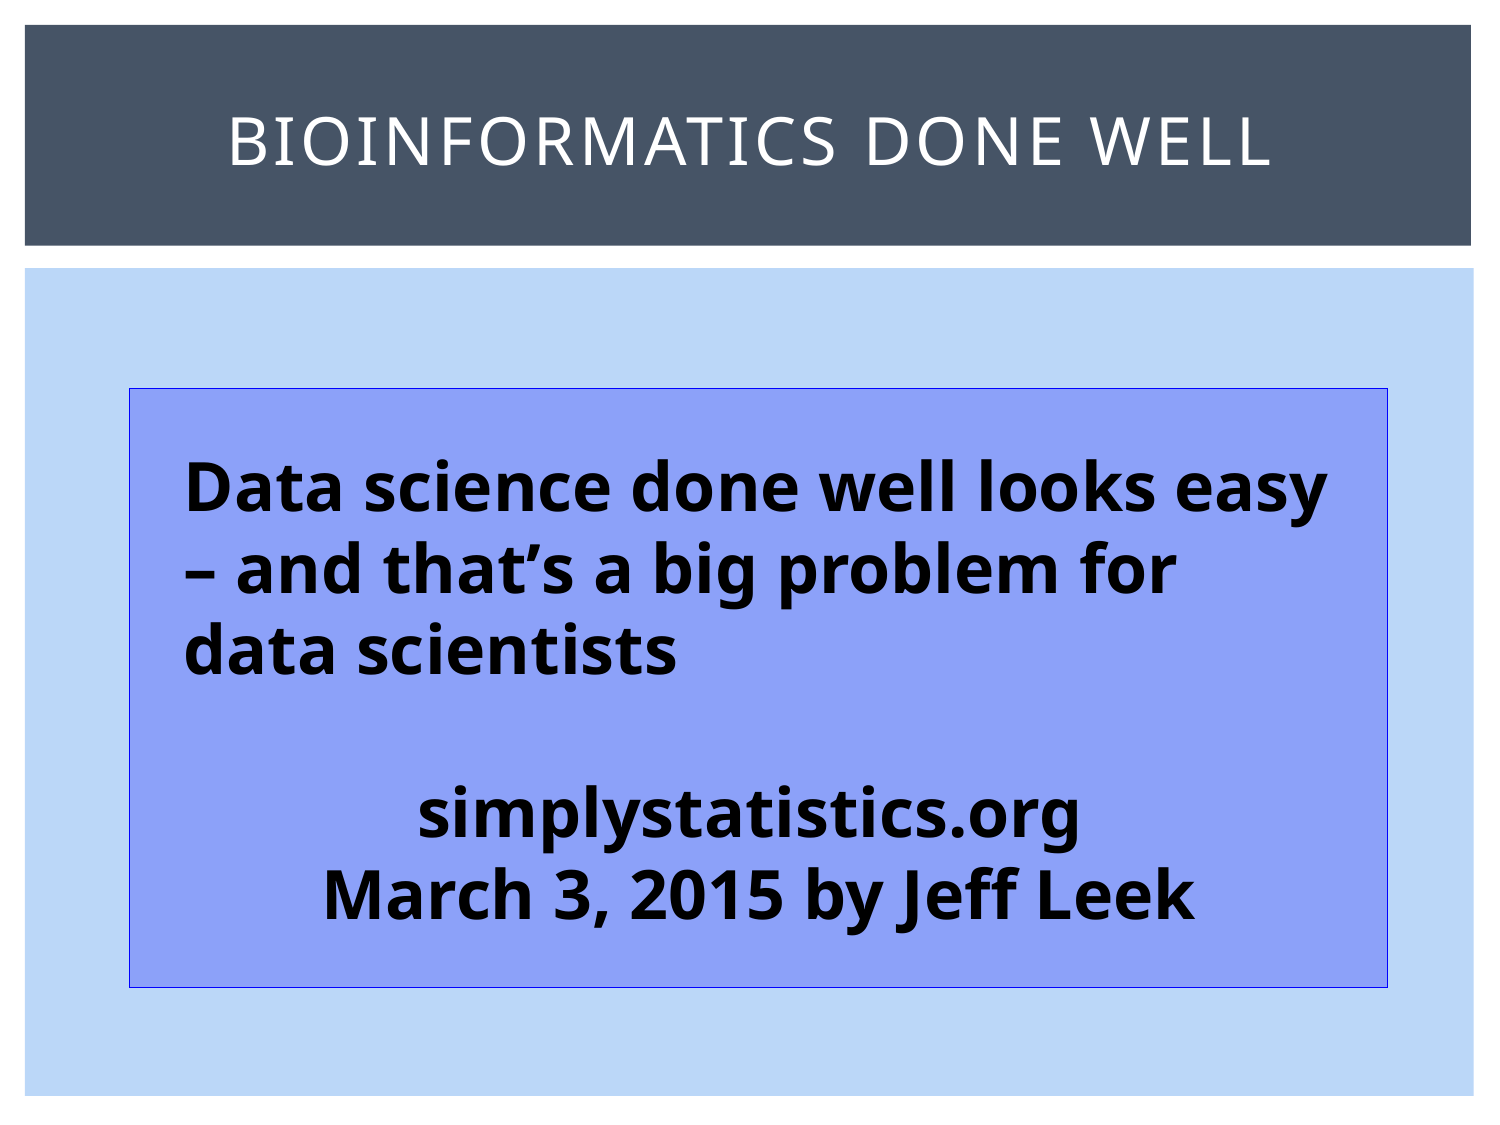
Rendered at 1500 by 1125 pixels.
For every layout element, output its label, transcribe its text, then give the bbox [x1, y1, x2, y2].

title Bioinformatics done well [79, 44, 1420, 233]
text_box Data science done well looks easy – and that’s a big problem for data scientists simplystatistics.org March 3, 2015 by Jeff Leek [129, 388, 1388, 988]
